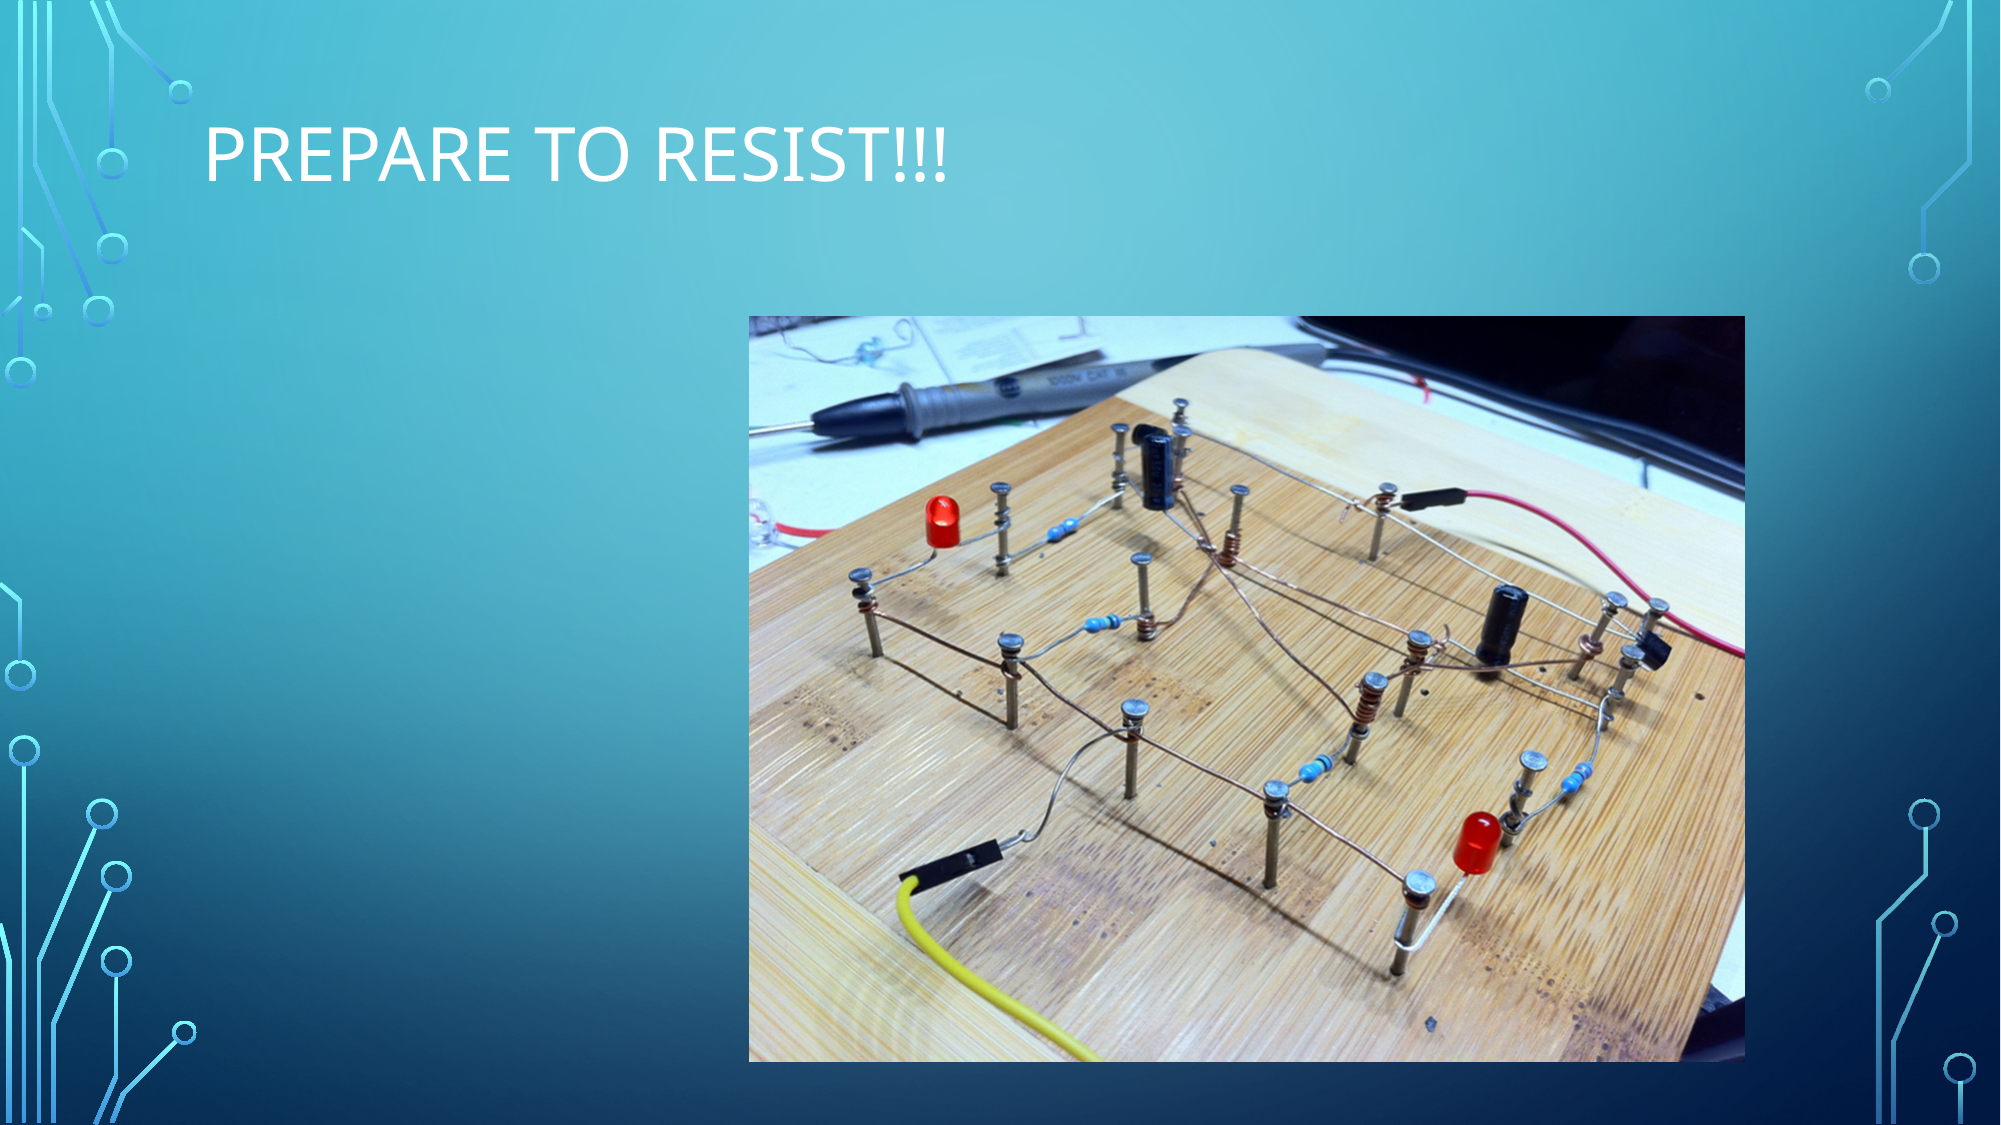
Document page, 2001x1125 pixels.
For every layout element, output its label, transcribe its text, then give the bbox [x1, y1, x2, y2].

title Prepare to Resist!!! [187, 92, 1813, 205]
picture [749, 315, 1745, 1062]
